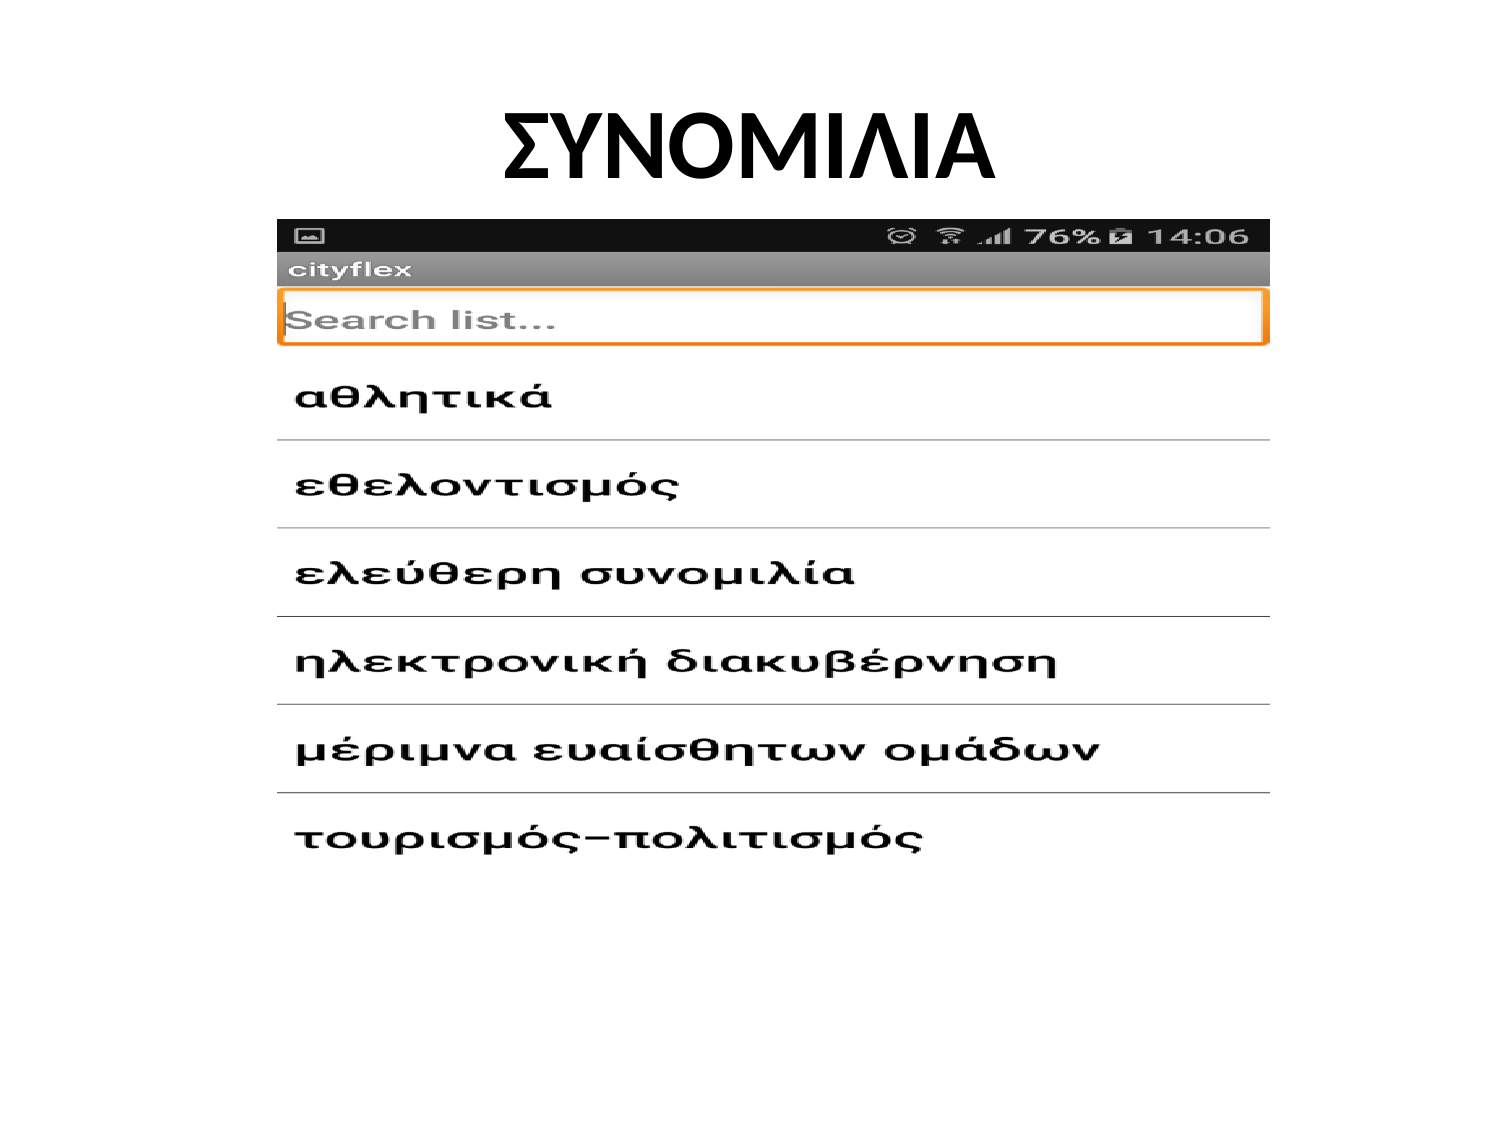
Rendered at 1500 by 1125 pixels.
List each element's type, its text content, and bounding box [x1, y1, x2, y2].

title ΣΥΝΟΜΙΛΙΑ [75, 45, 1425, 233]
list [277, 219, 1270, 1095]
